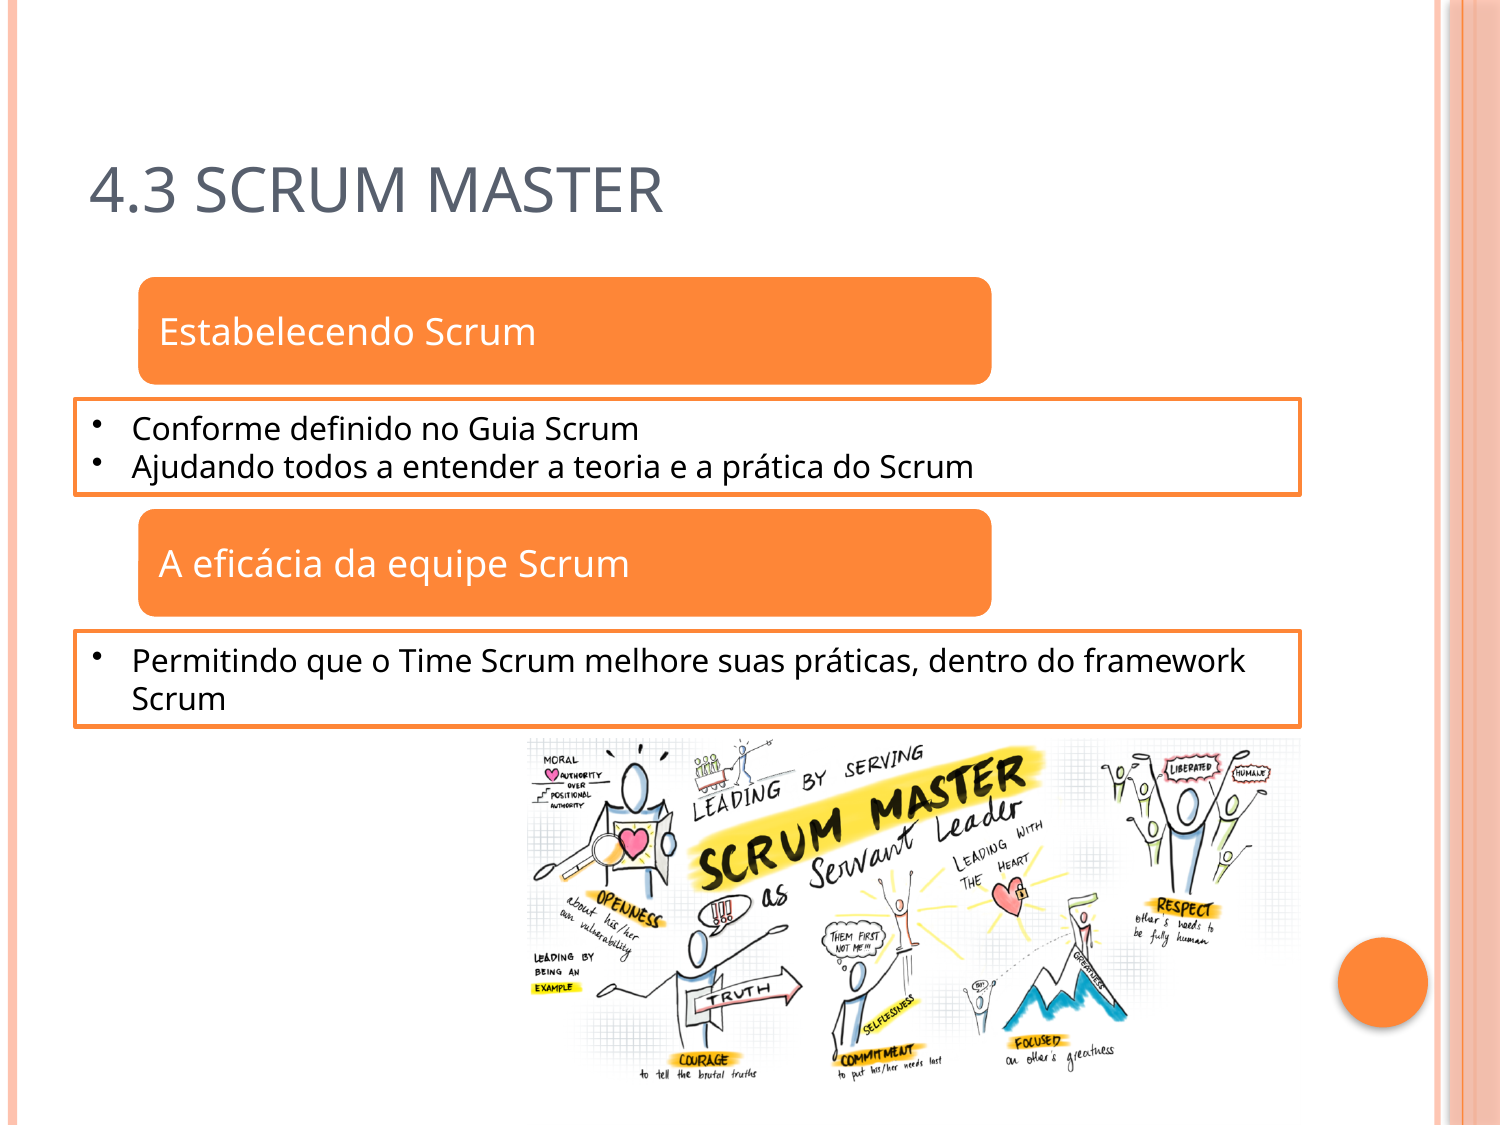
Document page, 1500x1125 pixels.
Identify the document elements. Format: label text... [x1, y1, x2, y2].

title 4.3 Scrum Master [75, 45, 1300, 233]
picture [526, 737, 1302, 1125]
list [74, 261, 1301, 727]
